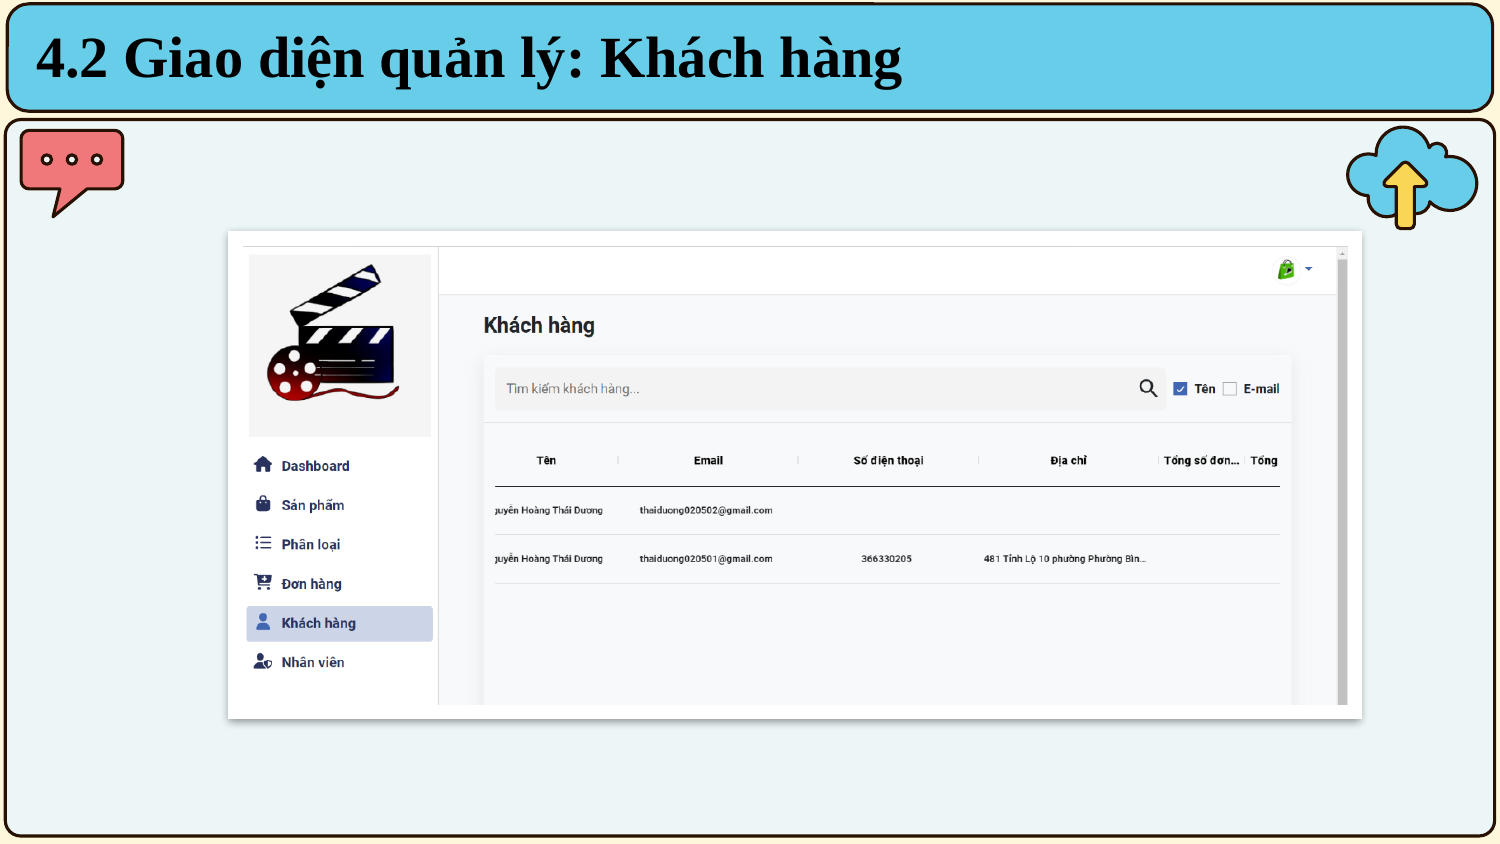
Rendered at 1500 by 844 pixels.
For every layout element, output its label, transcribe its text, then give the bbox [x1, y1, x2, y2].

picture [242, 245, 1348, 706]
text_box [20, 130, 123, 218]
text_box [1347, 126, 1483, 229]
title 4.2 Giao diện quản lý: Khách hàng [21, 3, 1448, 101]
text_box [7, 3, 1493, 112]
